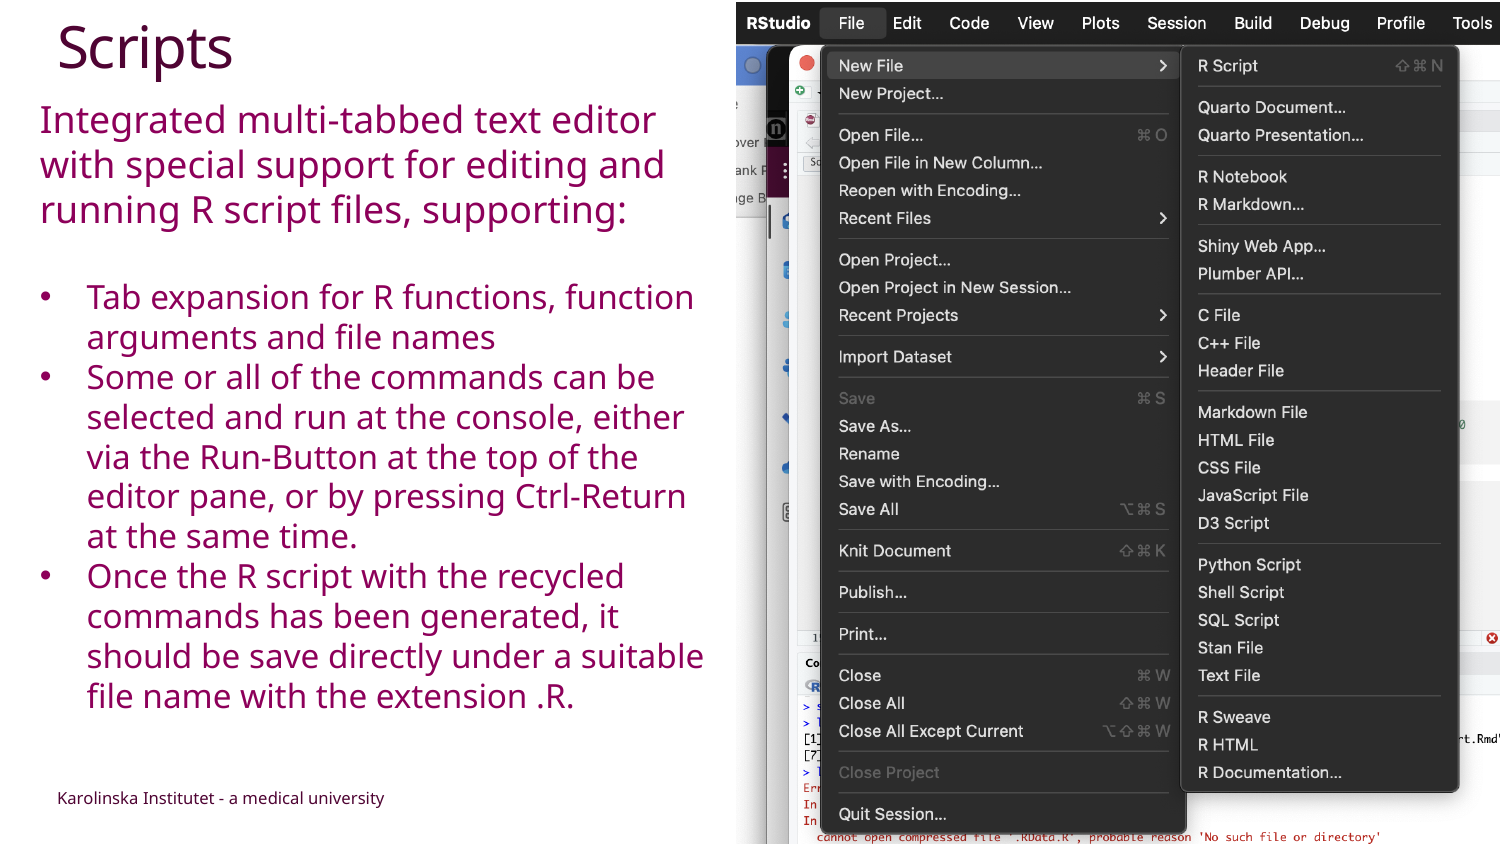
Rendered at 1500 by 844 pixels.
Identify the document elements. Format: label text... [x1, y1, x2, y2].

text_box Integrated multi-tabbed text editor with special support for editing and running R script files, supporting: Tab expansion for R functions, function arguments and file names Some or all of the commands can be selected and run at the console, either via the Run-Button at the top of the editor pane, or by pressing Ctrl-Return at the same time. Once the R script with the recycled commands has been generated, it should be save directly under a suitable file name with the extension .R. [25, 88, 722, 723]
footer Karolinska Institutet - a medical university [41, 785, 408, 814]
picture [736, 1, 1500, 844]
title Scripts [41, 2, 734, 143]
